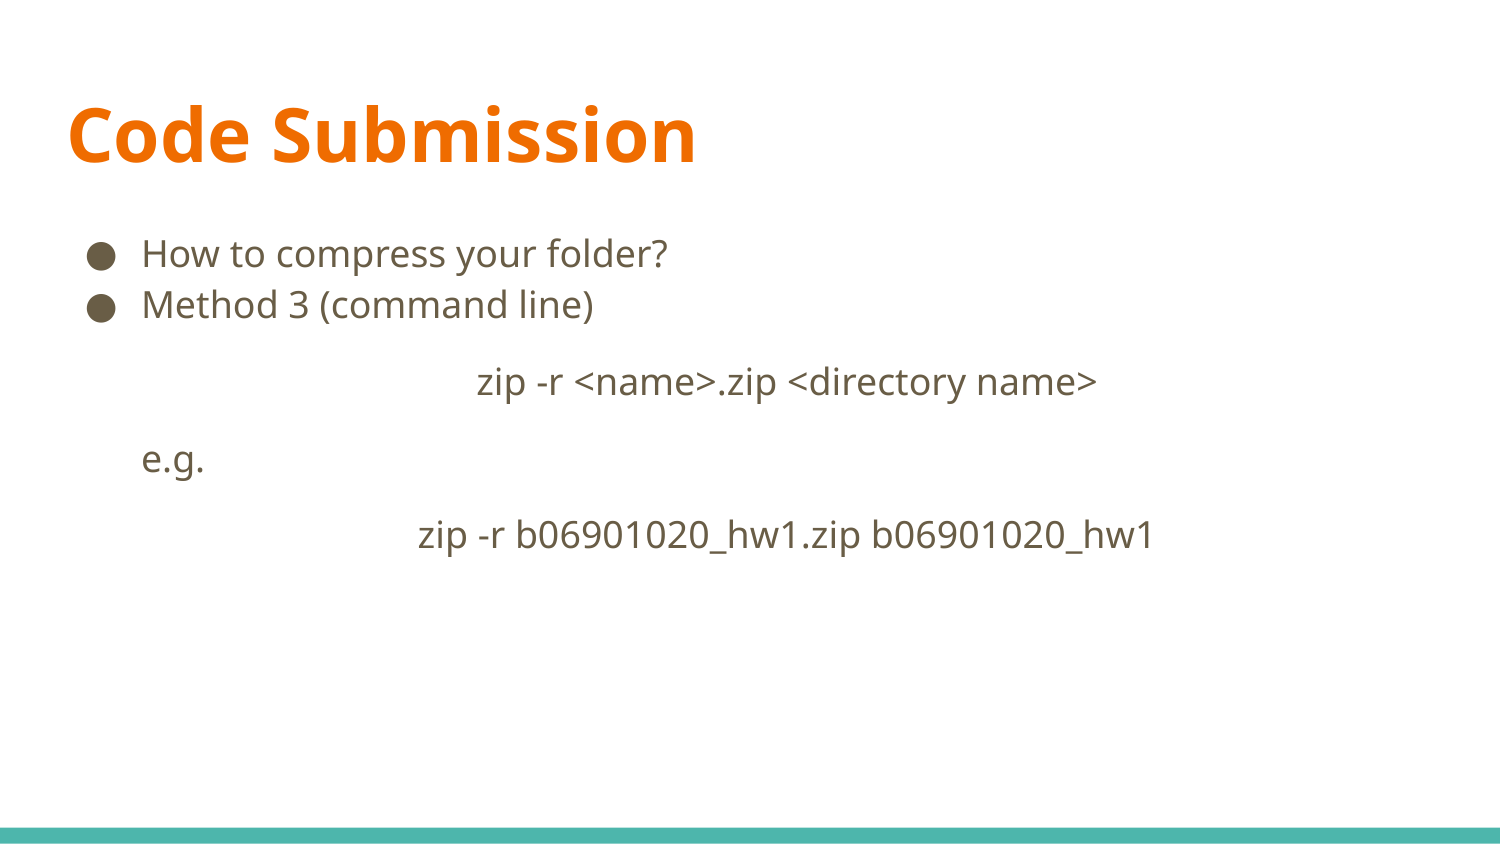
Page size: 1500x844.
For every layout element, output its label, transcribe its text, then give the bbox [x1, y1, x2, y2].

title Code Submission [51, 72, 1449, 189]
list How to compress your folder? Method 3 (command line) zip -r <name>.zip <directory name> e.g. zip -r b06901020_hw1.zip b06901020_hw1 [51, 207, 1449, 586]
